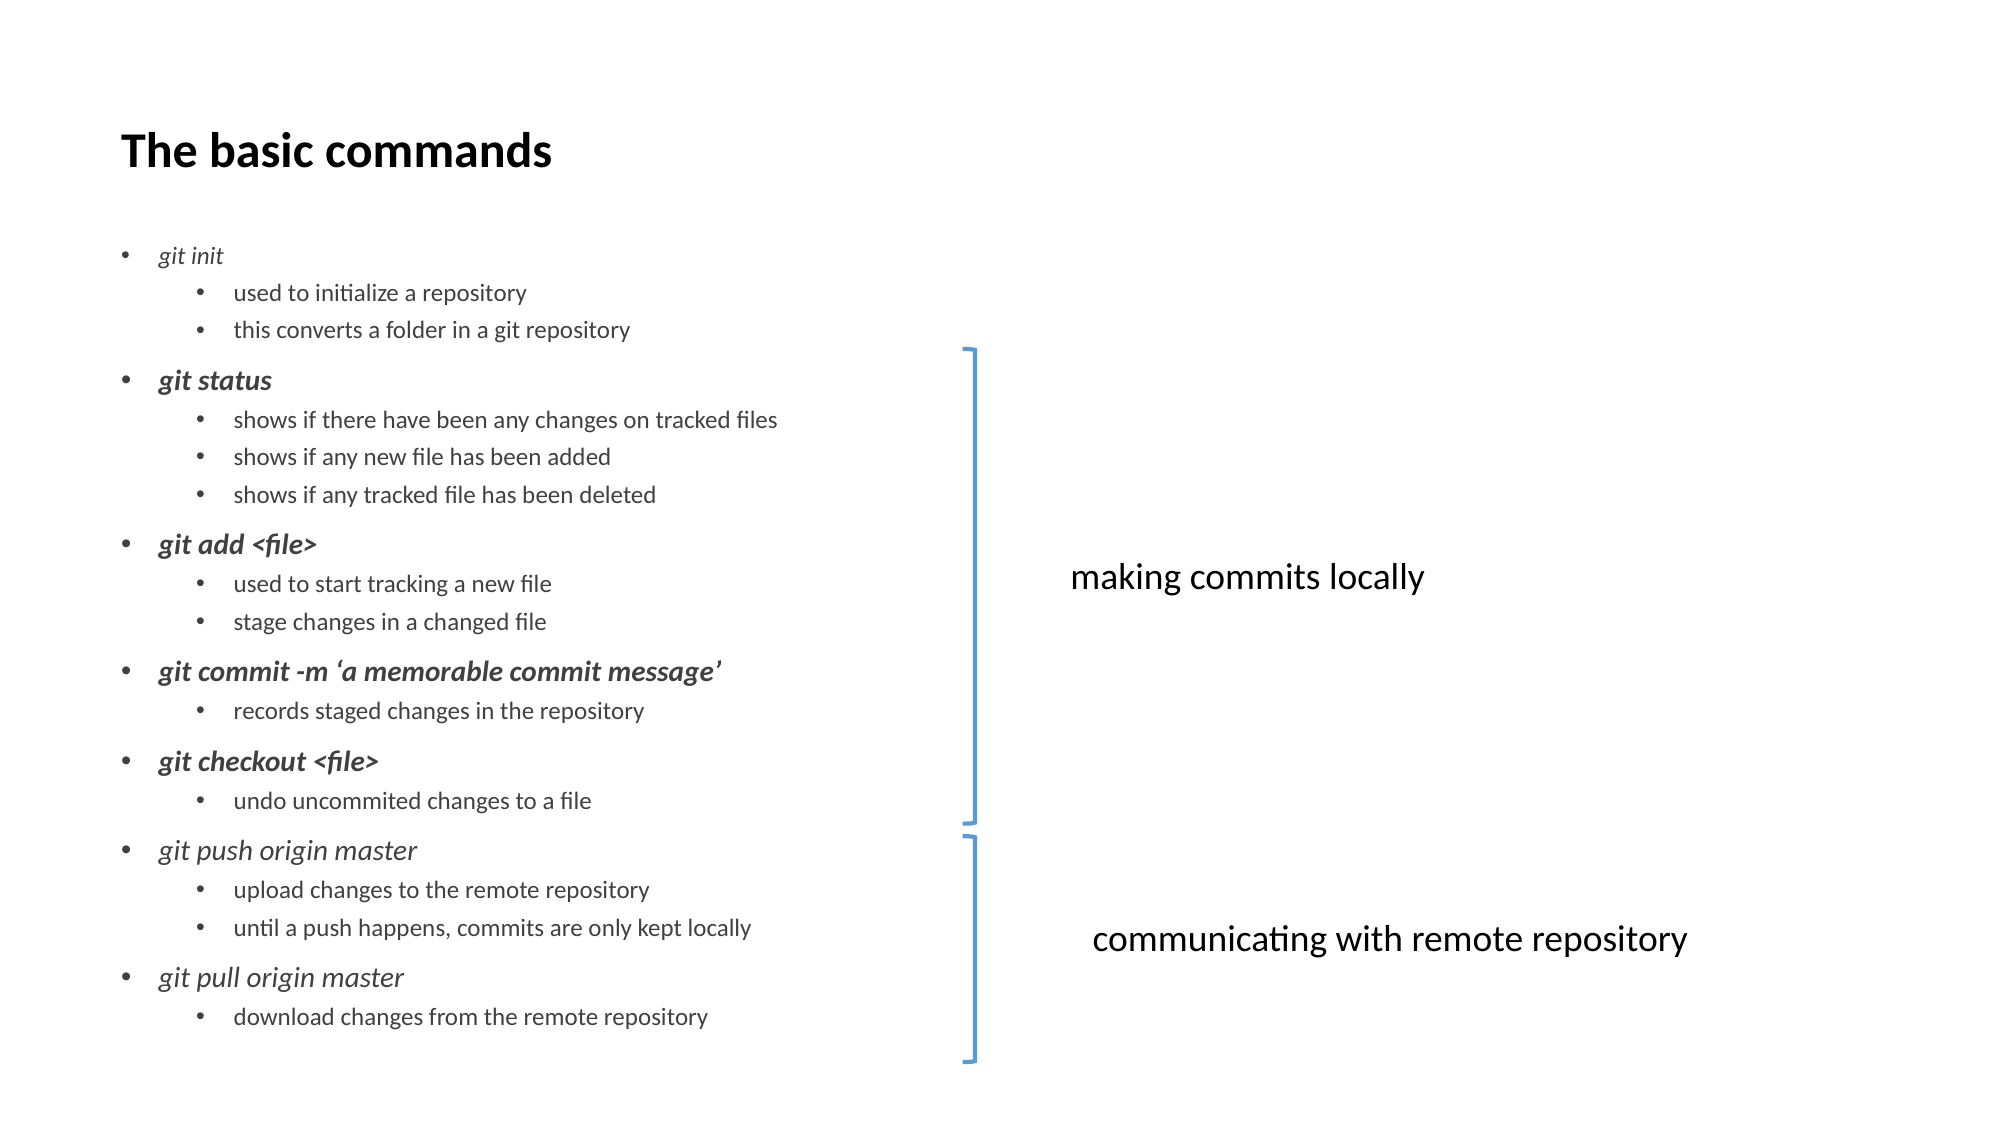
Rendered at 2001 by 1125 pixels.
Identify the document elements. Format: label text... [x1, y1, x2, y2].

title The basic commands [106, 42, 1832, 235]
list git init used to initialize a repository this converts a folder in a git repository git status shows if there have been any changes on tracked files shows if any new file has been added shows if any tracked file has been deleted git add <file> used to start tracking a new file stage changes in a changed file git commit -m ‘a memorable commit message’ records staged changes in the repository git checkout <file> undo uncommited changes to a file git push origin master upload changes to the remote repository until a push happens, commits are only kept locally git pull origin master download changes from the remote repository [106, 235, 1832, 1014]
text_box making commits locally [1055, 544, 1441, 605]
text_box [962, 835, 976, 1063]
text_box communicating with remote repository [1077, 906, 1704, 966]
text_box [962, 348, 976, 825]
